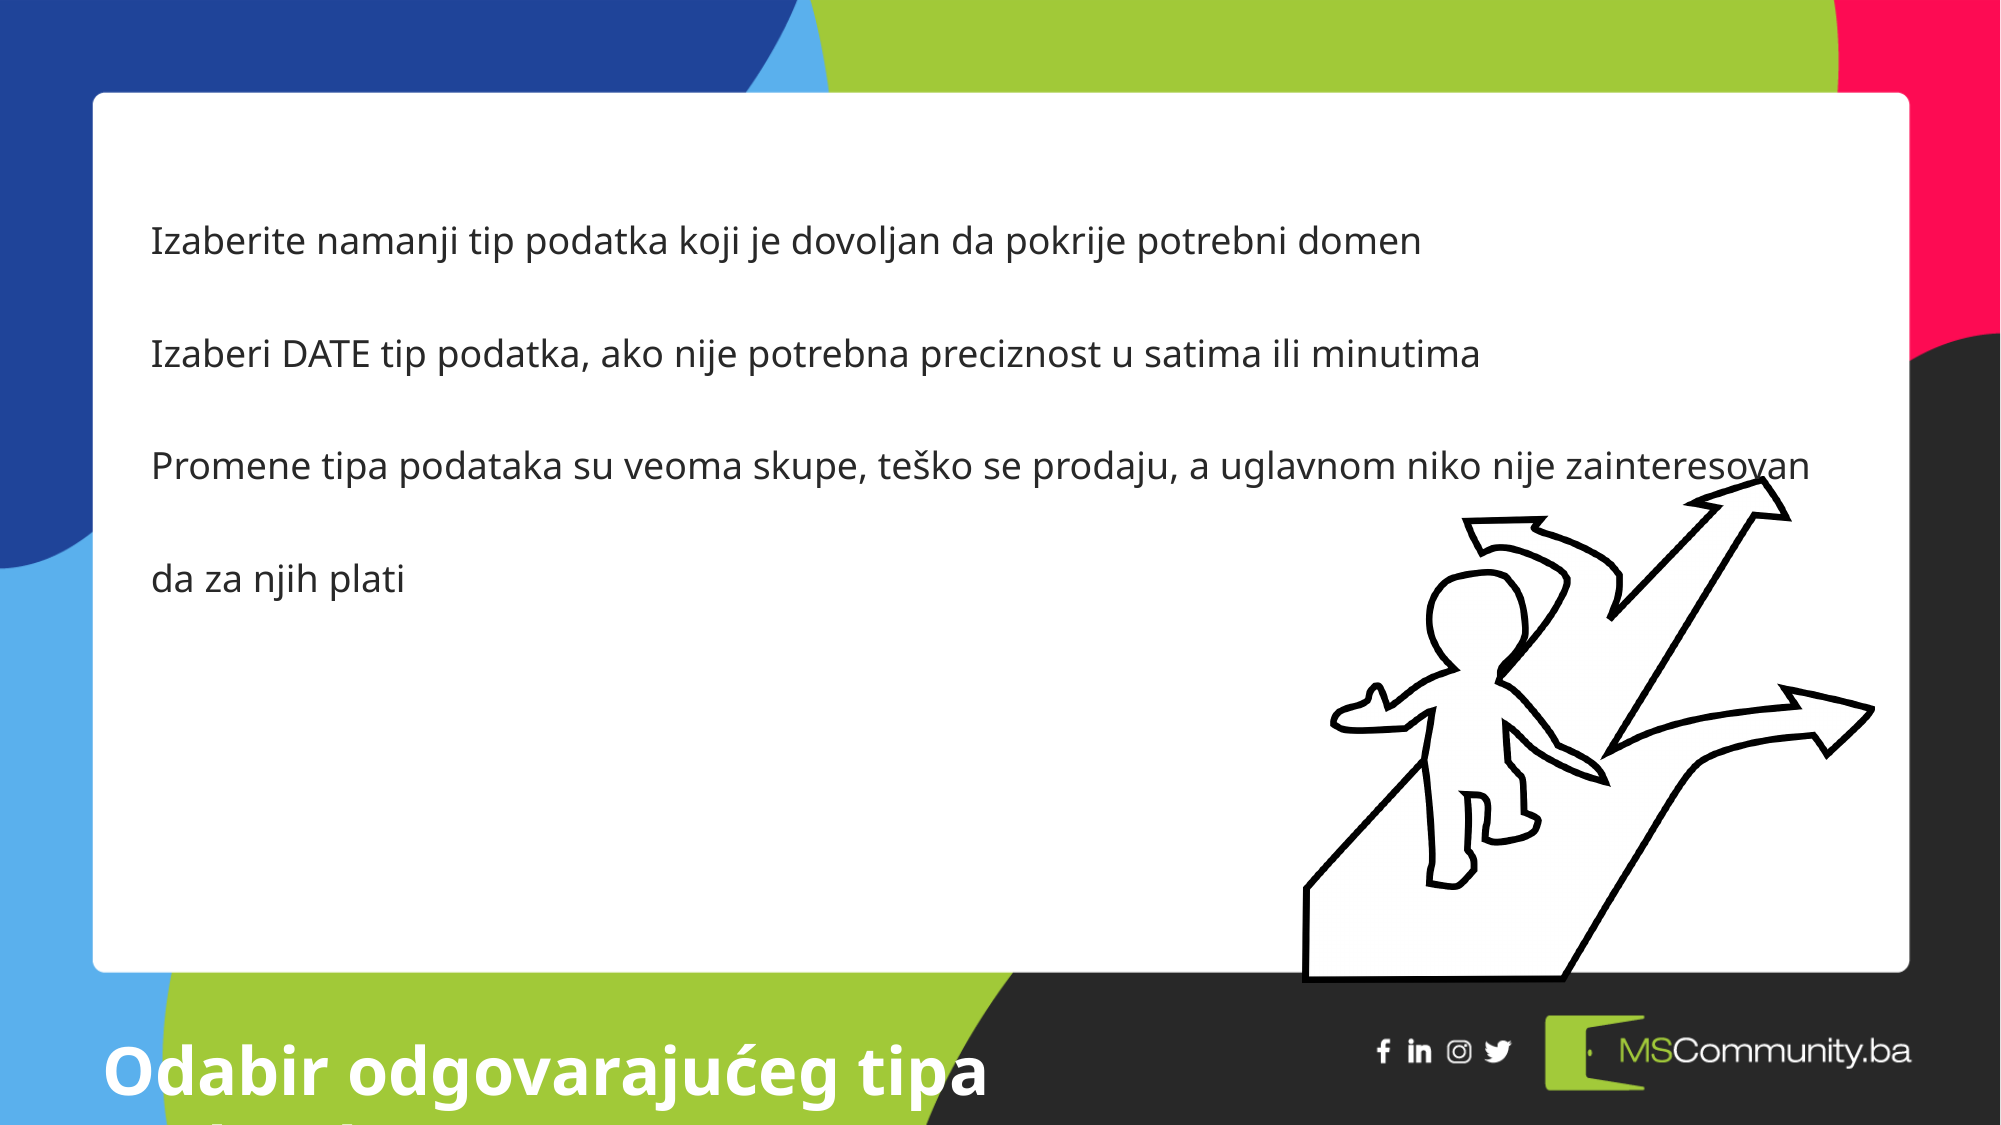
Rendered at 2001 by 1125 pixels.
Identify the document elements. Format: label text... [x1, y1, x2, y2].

picture [0, 0, 2001, 1125]
text_box Izaberite namanji tip podatka koji je dovoljan da pokrije potrebni domen Izaberi DATE tip podatka, ako nije potrebna preciznost u satima ili minutima Promene tipa podataka su veoma skupe, teško se prodaju, a uglavnom niko nije zainteresovan da za njih plati [136, 142, 1875, 608]
text_box Odabir odgovarajućeg tipa podataka [87, 1021, 1326, 1125]
